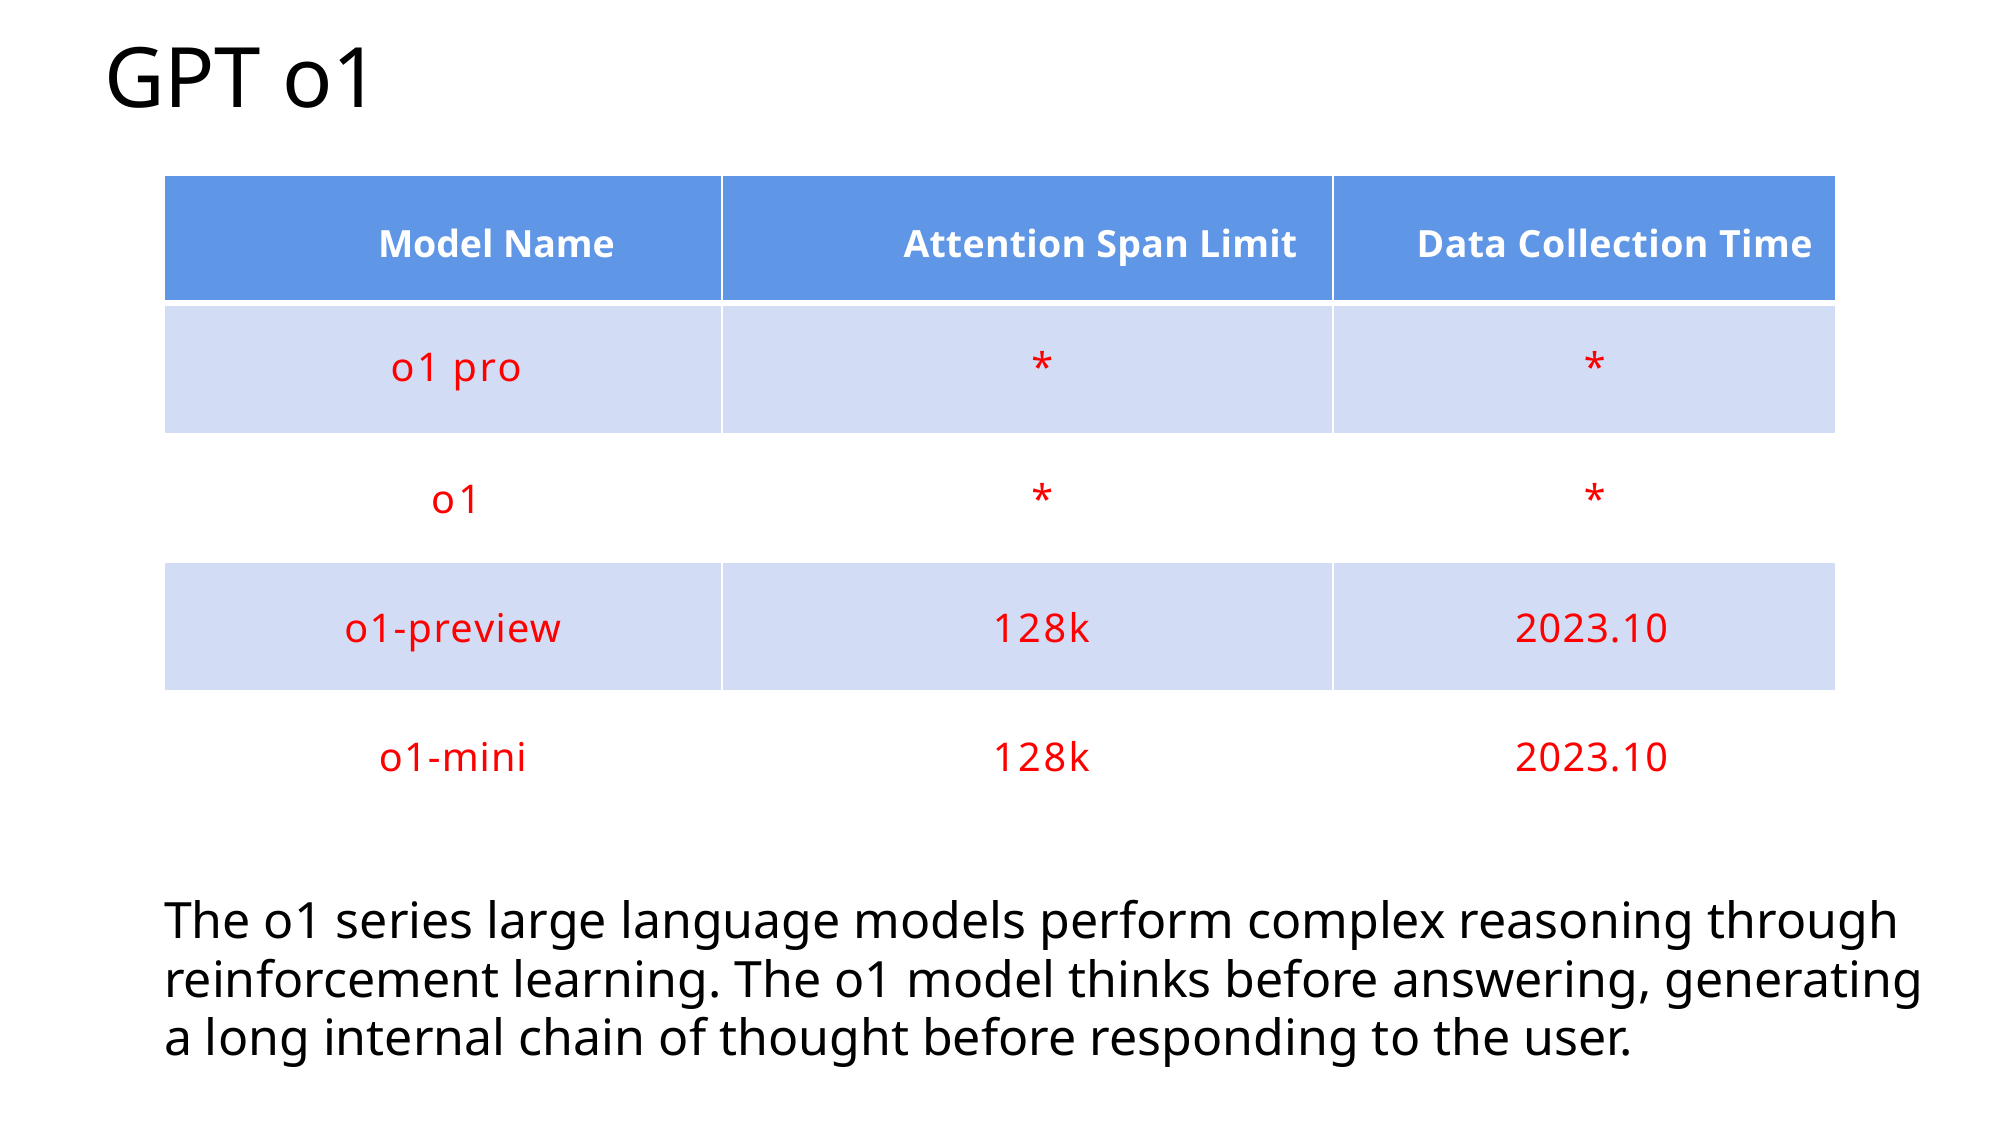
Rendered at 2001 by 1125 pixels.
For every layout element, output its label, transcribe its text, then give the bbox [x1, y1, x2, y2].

table_cell * [1334, 332, 1835, 433]
table_cell 2023.10 [1334, 563, 1835, 690]
table_cell * [723, 332, 1332, 433]
table_cell 128k [723, 563, 1332, 690]
table_cell o1 pro [165, 332, 721, 433]
text_box GPT o1 [89, 16, 2000, 332]
table_cell o1 [165, 434, 721, 561]
text_box The o1 series large language models perform complex reasoning through reinforcement learning. The o1 model thinks before answering, generating a long internal chain of thought before responding to the user. [164, 892, 1953, 1067]
table_cell 2023.10 [1334, 691, 1835, 819]
table_cell 128k [723, 691, 1332, 819]
table_cell o1-preview [165, 563, 721, 690]
table_cell * [1334, 434, 1835, 561]
table_cell o1-mini [165, 691, 721, 819]
table_cell * [723, 434, 1332, 561]
